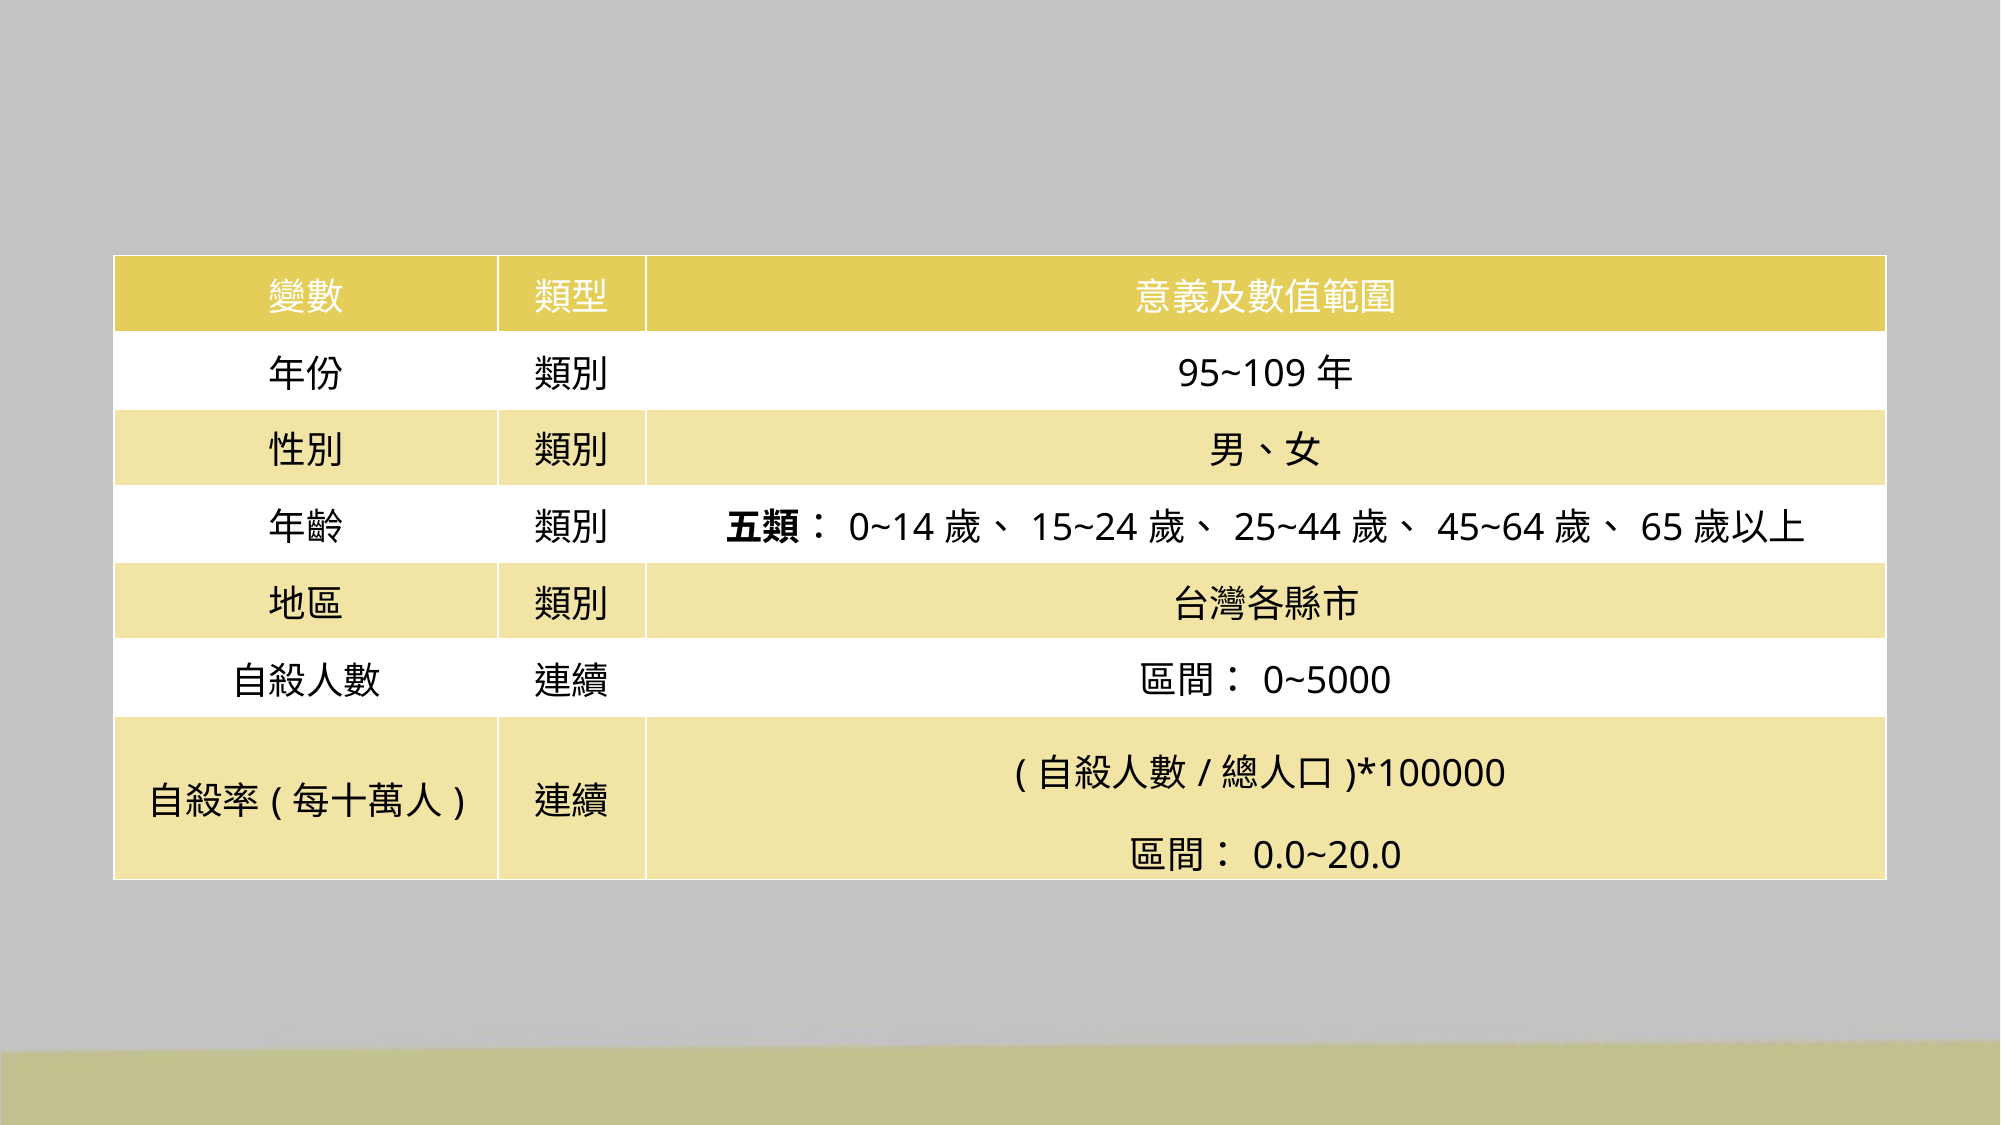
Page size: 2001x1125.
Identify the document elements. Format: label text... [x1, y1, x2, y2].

table_cell 95~109年 [647, 333, 1885, 408]
table_cell 年份 [115, 333, 497, 408]
table_cell 性別 [115, 410, 497, 485]
table_header 變數 [115, 256, 497, 331]
table_cell 自殺人數 [115, 640, 497, 715]
table_cell (自殺人數/總人口)*100000 區間：0.0~20.0 [647, 717, 1885, 879]
table_cell 連續 [499, 640, 645, 715]
table_cell 類別 [499, 410, 645, 485]
table_cell 類別 [499, 487, 645, 562]
table_cell 類別 [499, 333, 645, 408]
table_cell 類別 [499, 563, 645, 638]
table_header 類型 [499, 256, 645, 331]
table_cell 台灣各縣市 [647, 563, 1885, 638]
table_cell 連續 [499, 717, 645, 879]
table_cell 年齡 [115, 487, 497, 562]
table_cell 自殺率(每十萬人) [115, 717, 497, 879]
table_header 意義及數值範圍 [647, 256, 1885, 331]
picture [0, 0, 2001, 1125]
table_cell 地區 [115, 563, 497, 638]
table_cell 五類：0~14歲、15~24歲、25~44歲、45~64歲、65歲以上 [647, 487, 1885, 562]
table_cell 區間：0~5000 [647, 640, 1885, 715]
table_cell 男、女 [647, 410, 1885, 485]
